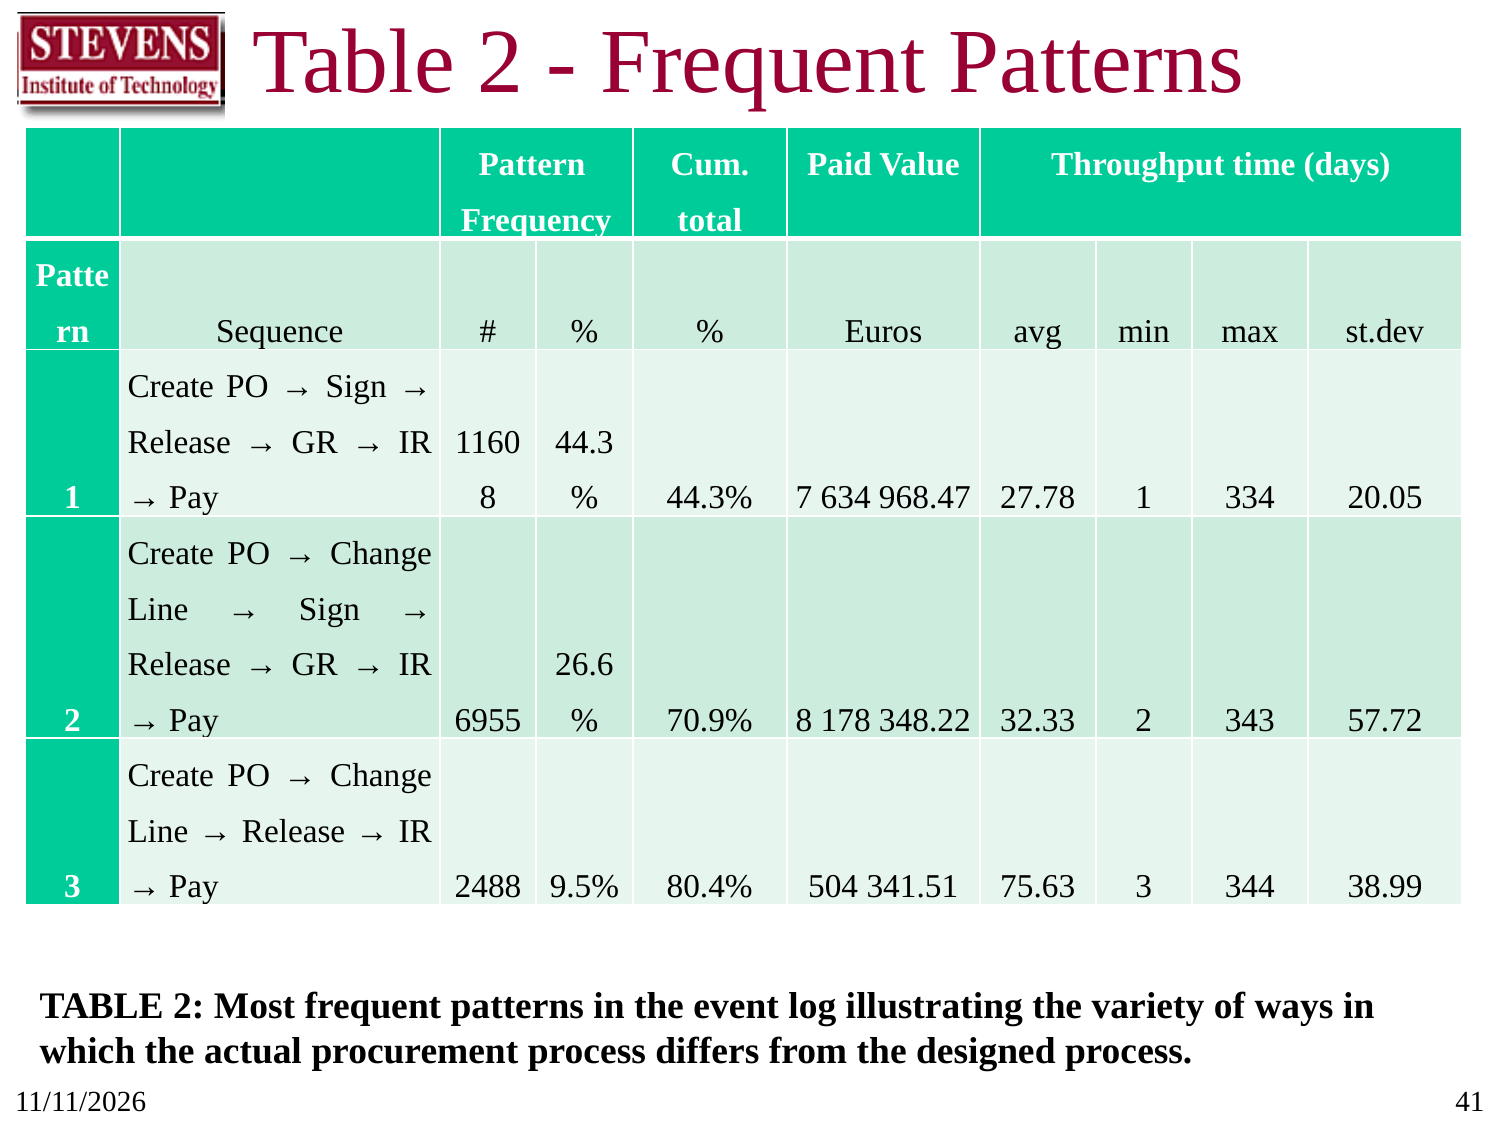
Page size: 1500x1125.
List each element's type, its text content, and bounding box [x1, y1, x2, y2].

table_cell # [441, 241, 535, 349]
table_cell 2488 [441, 739, 535, 904]
table_cell 6955 [441, 517, 535, 737]
table_cell st.dev [1309, 241, 1461, 349]
table_cell 20.05 [1309, 350, 1461, 515]
table_cell Create PO → Sign → Release → GR → IR → Pay [121, 350, 439, 515]
table_cell min [1097, 241, 1191, 349]
table_cell 70.9% [634, 517, 786, 737]
table_cell 44.3% [537, 350, 632, 515]
table_header Paid Value [788, 128, 979, 236]
table_header Cum. total [634, 128, 786, 236]
table_cell 8 178 348.22 [788, 517, 979, 737]
table_header [121, 128, 439, 236]
table_cell 27.78 [981, 350, 1095, 515]
table_cell 9.5% [537, 739, 632, 904]
title Table 2 - Frequent Patterns [237, 12, 1500, 100]
table_cell 80.4% [634, 739, 786, 904]
table_header Pattern Frequency [441, 128, 632, 236]
table_cell 1 [1097, 350, 1191, 515]
table_cell avg [981, 241, 1095, 349]
table_cell % [634, 241, 786, 349]
table_cell 334 [1193, 350, 1307, 515]
table_cell 3 [1097, 739, 1191, 904]
table_cell 32.33 [981, 517, 1095, 737]
table_header Throughput time (days) [981, 128, 1461, 236]
table_cell 7 634 968.47 [788, 350, 979, 515]
slide_number 41 [1287, 1074, 1500, 1125]
table_cell 26.6% [537, 517, 632, 737]
table_cell 504 341.51 [788, 739, 979, 904]
table_cell Create PO → Change Line → Release → IR → Pay [121, 739, 439, 904]
table_cell Euros [788, 241, 979, 349]
table_header [26, 128, 119, 236]
text_box TABLE 2: Most frequent patterns in the event log illustrating the variety of ways in which the actual procurement process differs from the designed process. [24, 973, 1438, 1124]
table_cell % [537, 241, 632, 349]
table_cell 75.63 [981, 739, 1095, 904]
picture [17, 12, 225, 137]
table_cell 38.99 [1309, 739, 1461, 904]
table_cell 343 [1193, 517, 1307, 737]
table_cell 1 [26, 350, 119, 515]
table_cell 2 [26, 517, 119, 737]
table_cell Pattern [26, 241, 119, 349]
table_cell 2 [1097, 517, 1191, 737]
table_cell 3 [26, 739, 119, 904]
table_cell 57.72 [1309, 517, 1461, 737]
table_cell 44.3% [634, 350, 786, 515]
table_cell Sequence [121, 241, 439, 349]
table_cell max [1193, 241, 1307, 349]
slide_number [0, 1074, 313, 1125]
table_cell Create PO → Change Line → Sign → Release → GR → IR → Pay [121, 517, 439, 737]
table_cell 11608 [441, 350, 535, 515]
table_cell 344 [1193, 739, 1307, 904]
